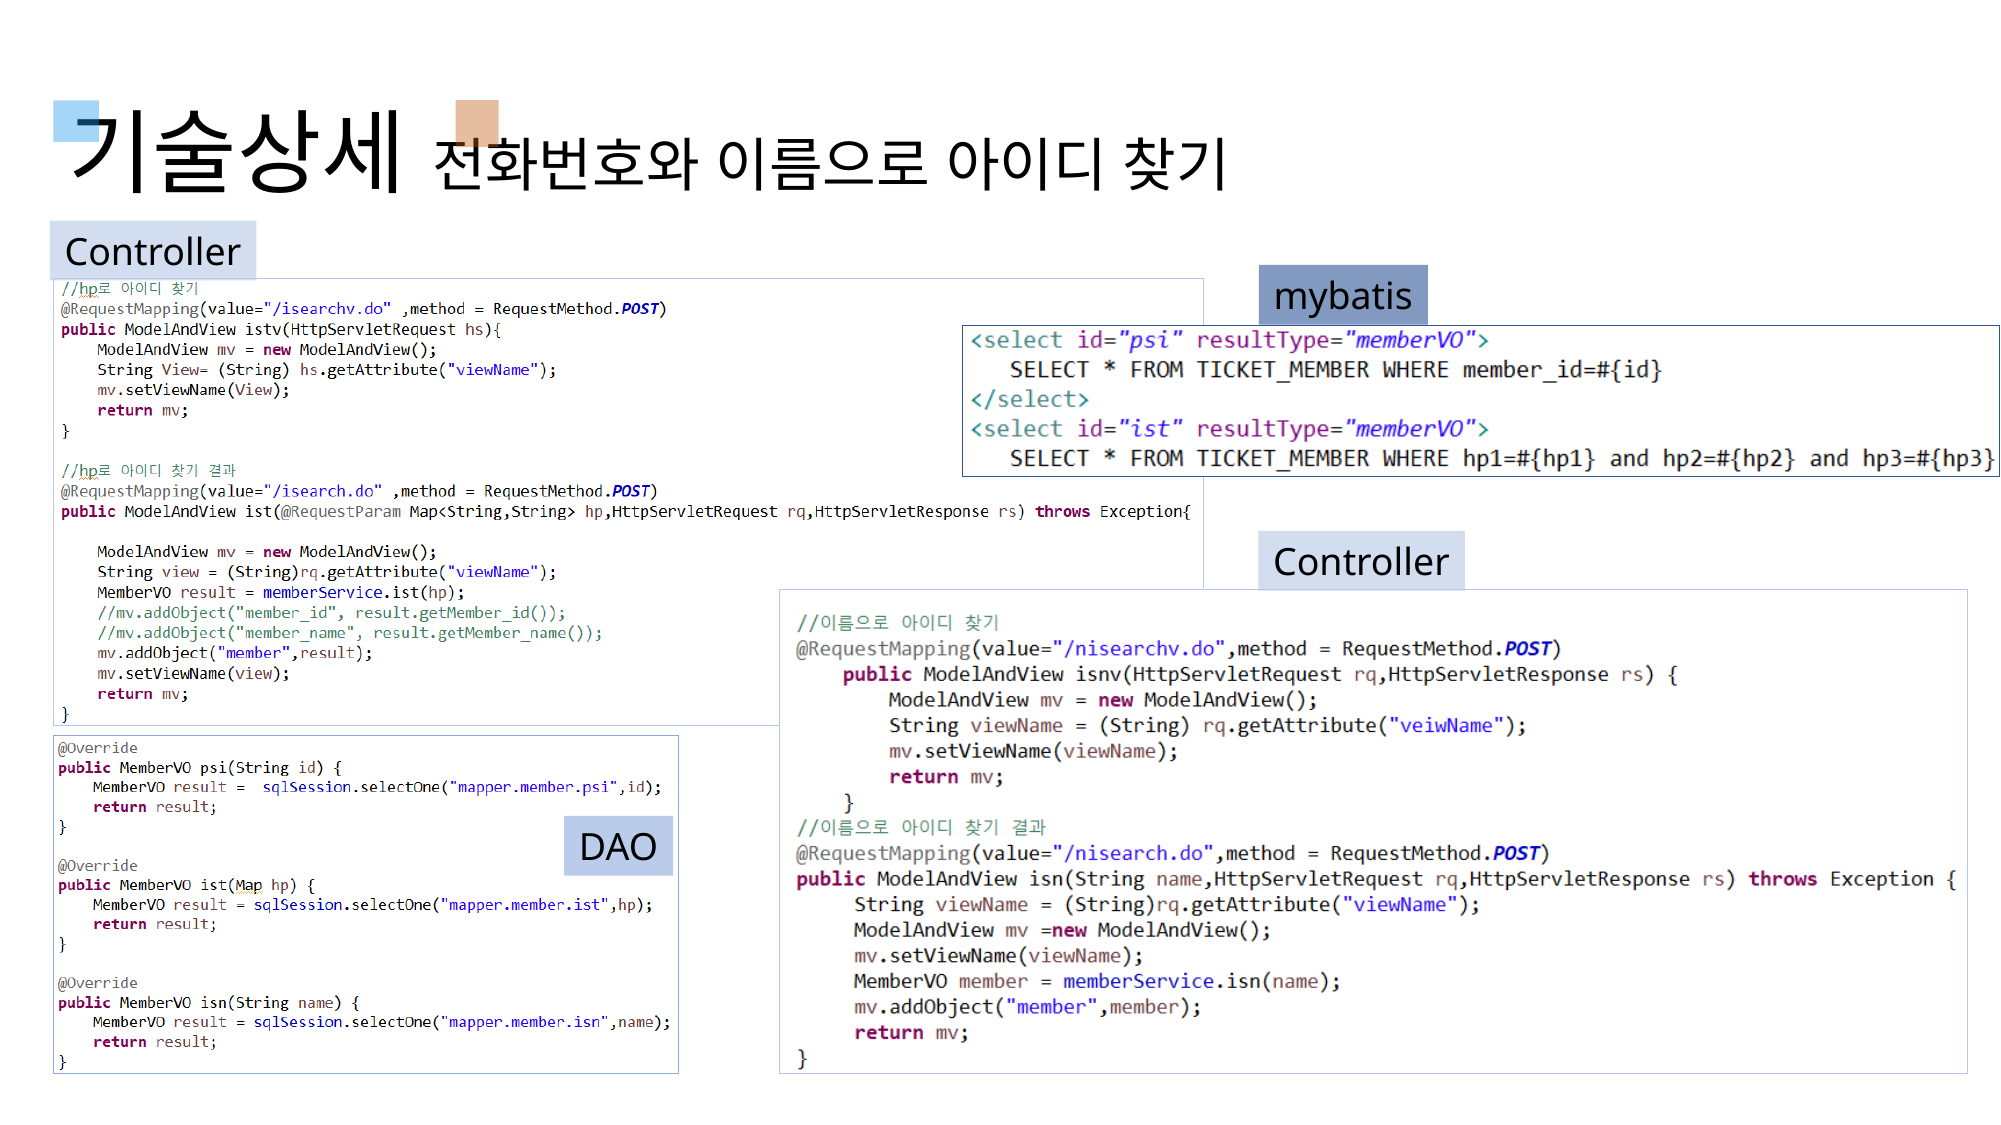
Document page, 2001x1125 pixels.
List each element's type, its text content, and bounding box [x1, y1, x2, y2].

text_box mybatis [1258, 264, 1428, 325]
text_box Controller [1258, 530, 1465, 588]
text_box 기술상세 전화번호와 이름으로 아이디 찾기 [53, 47, 1779, 265]
picture [53, 278, 2000, 1074]
picture [53, 735, 679, 1074]
text_box Controller [49, 220, 257, 281]
text_box [52, 99, 100, 143]
text_box [455, 99, 500, 148]
